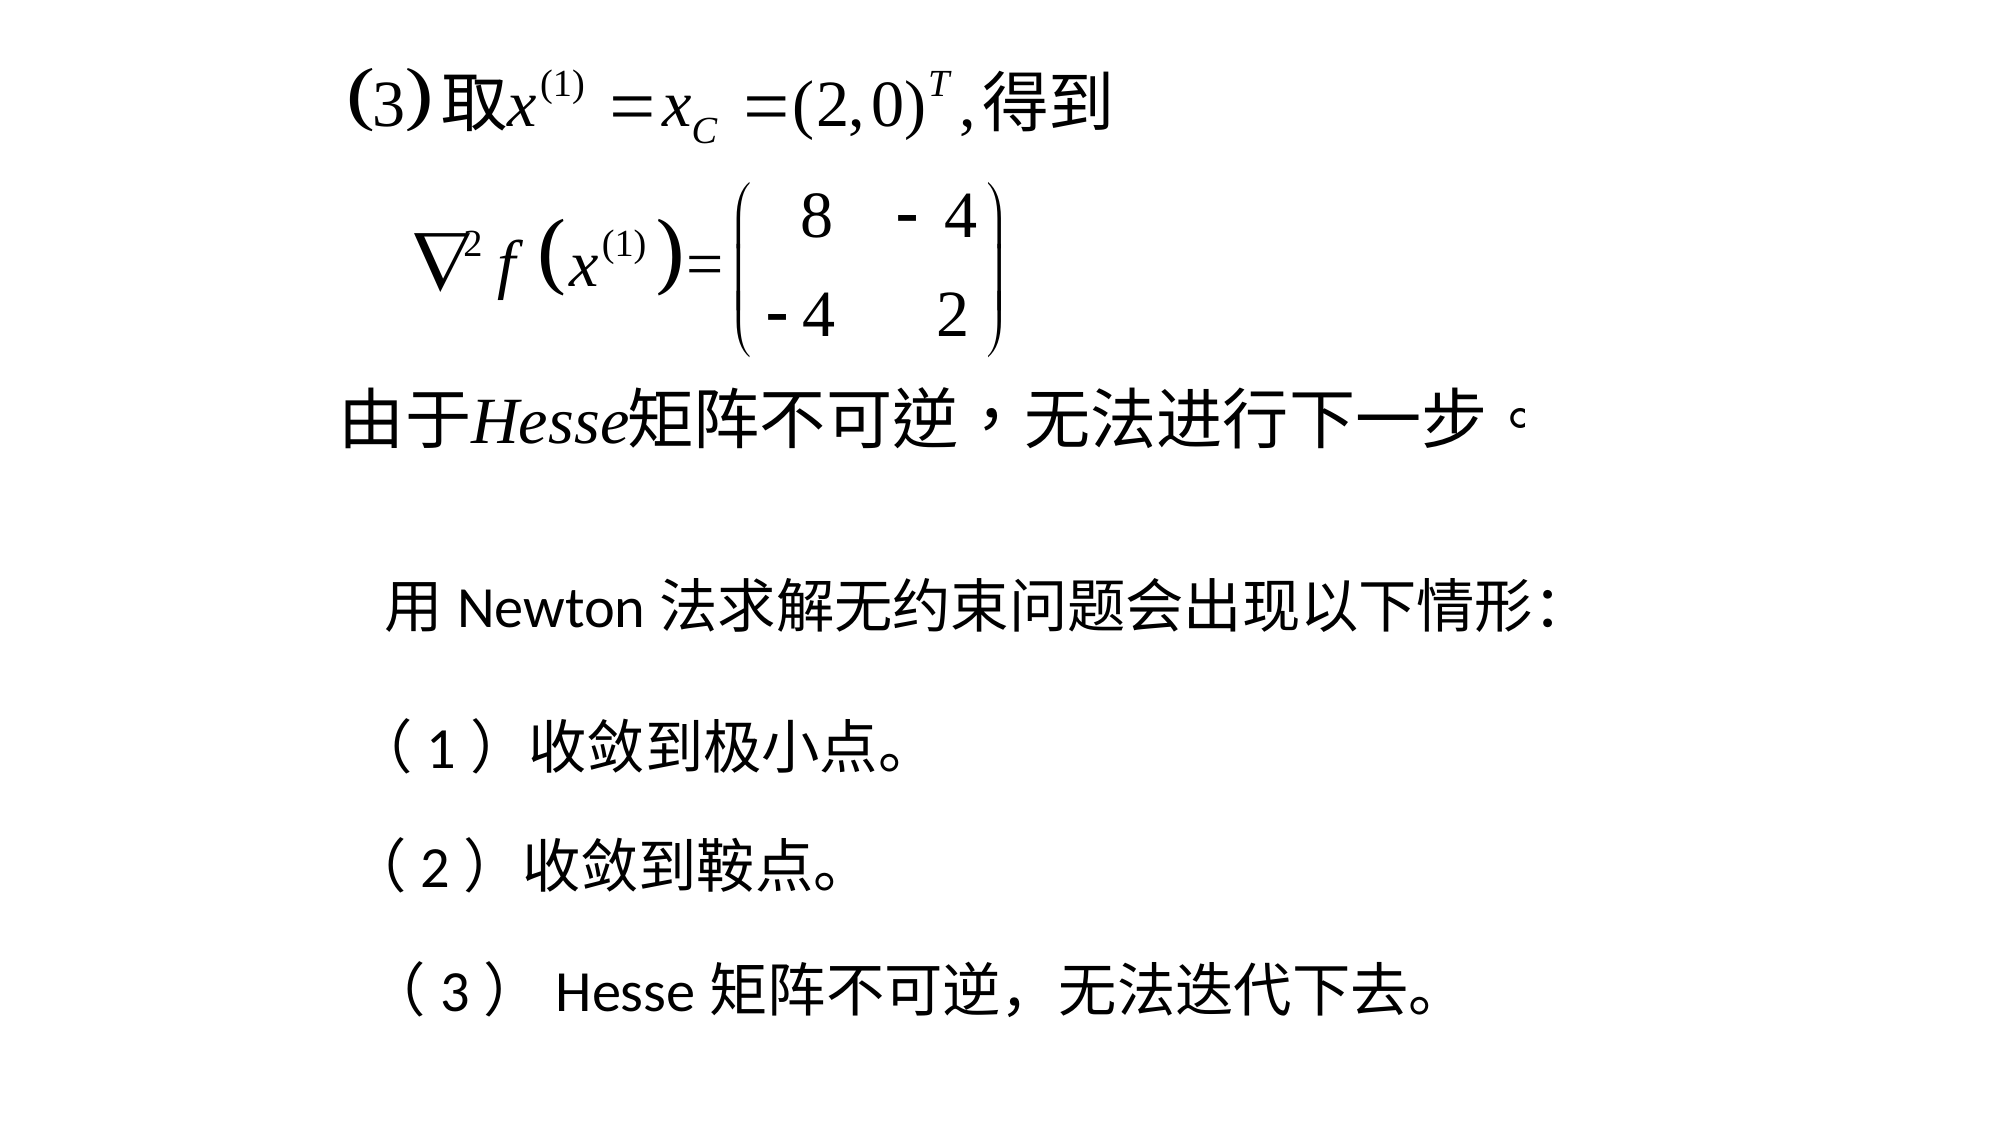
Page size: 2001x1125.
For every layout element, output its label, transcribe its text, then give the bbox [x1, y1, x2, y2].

text_box （3）Hesse矩阵不可逆，无法迭代下去。 [362, 928, 1473, 1047]
text_box （1）收敛到极小点。 [291, 692, 1000, 799]
text_box 用Newton法求解无约束问题会出现以下情形： [326, 538, 1650, 669]
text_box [338, 54, 1525, 463]
text_box （2）收敛到鞍点。 [255, 810, 965, 917]
